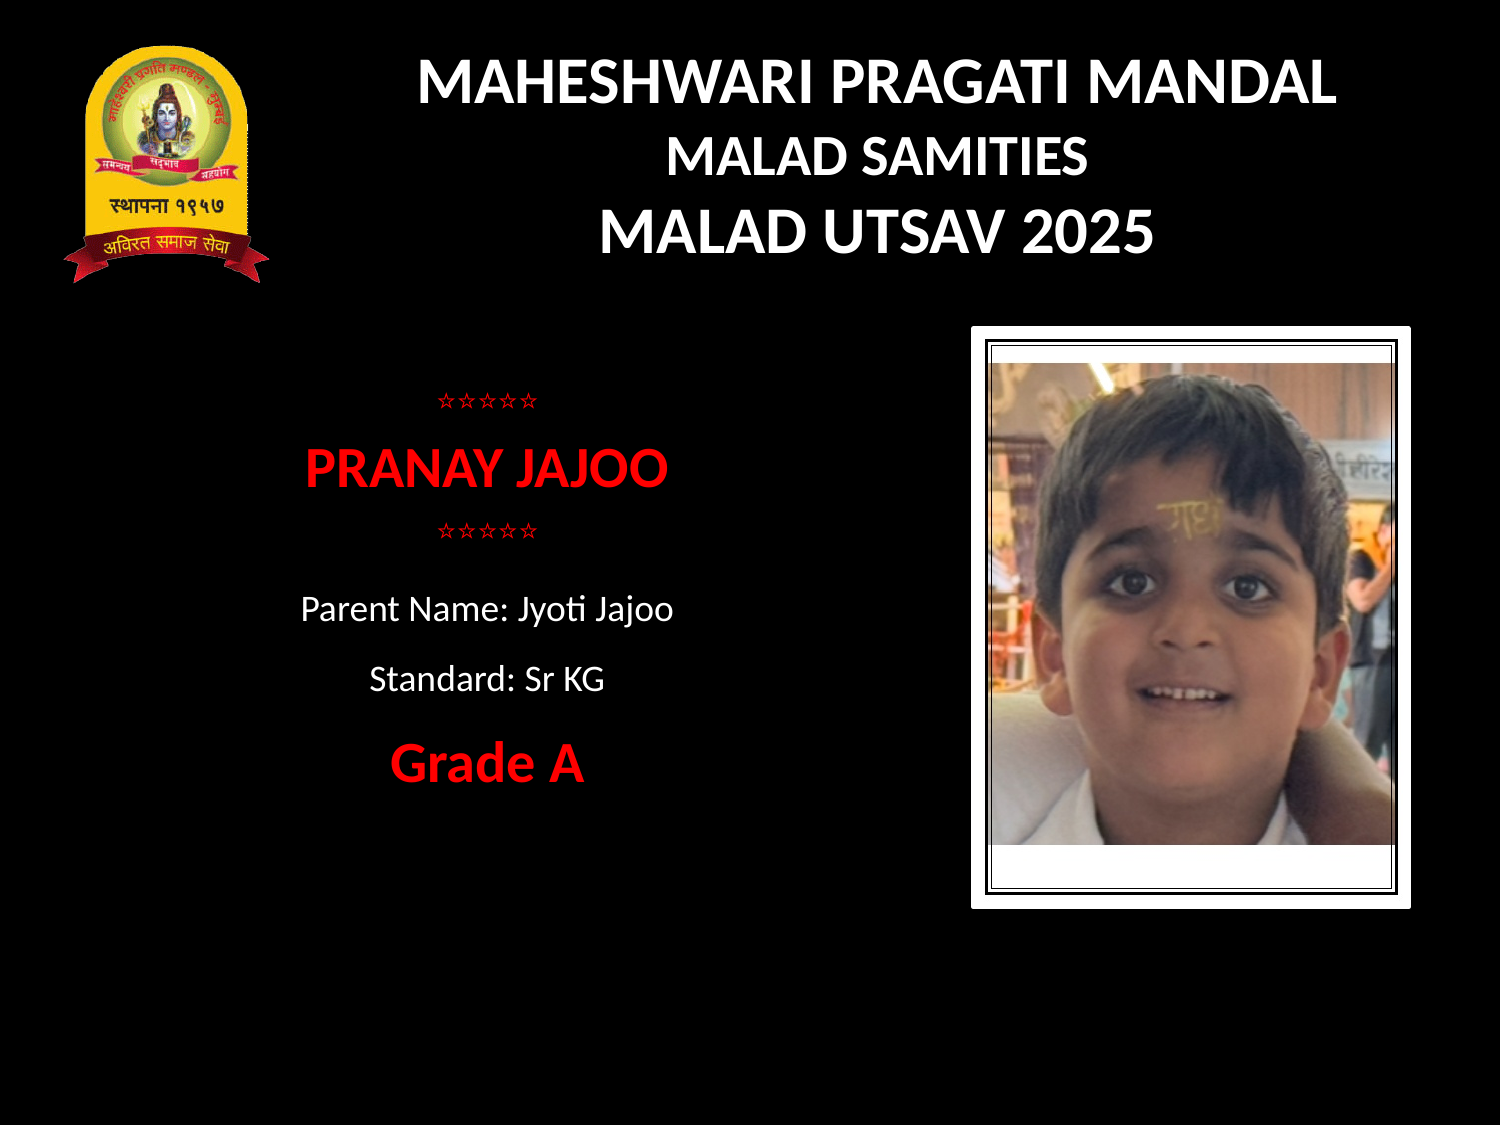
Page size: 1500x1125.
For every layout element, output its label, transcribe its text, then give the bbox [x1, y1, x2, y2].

text_box ⭐⭐⭐⭐⭐ PRANAY JAJOO ⭐⭐⭐⭐⭐ Parent Name: Jyoti Jajoo Standard: Sr KG Grade A [74, 374, 900, 802]
picture [974, 329, 1408, 907]
picture [29, 29, 297, 301]
text_box MAHESHWARI PRAGATI MANDAL MALAD SAMITIES MALAD UTSAV 2025 [401, 29, 1354, 275]
